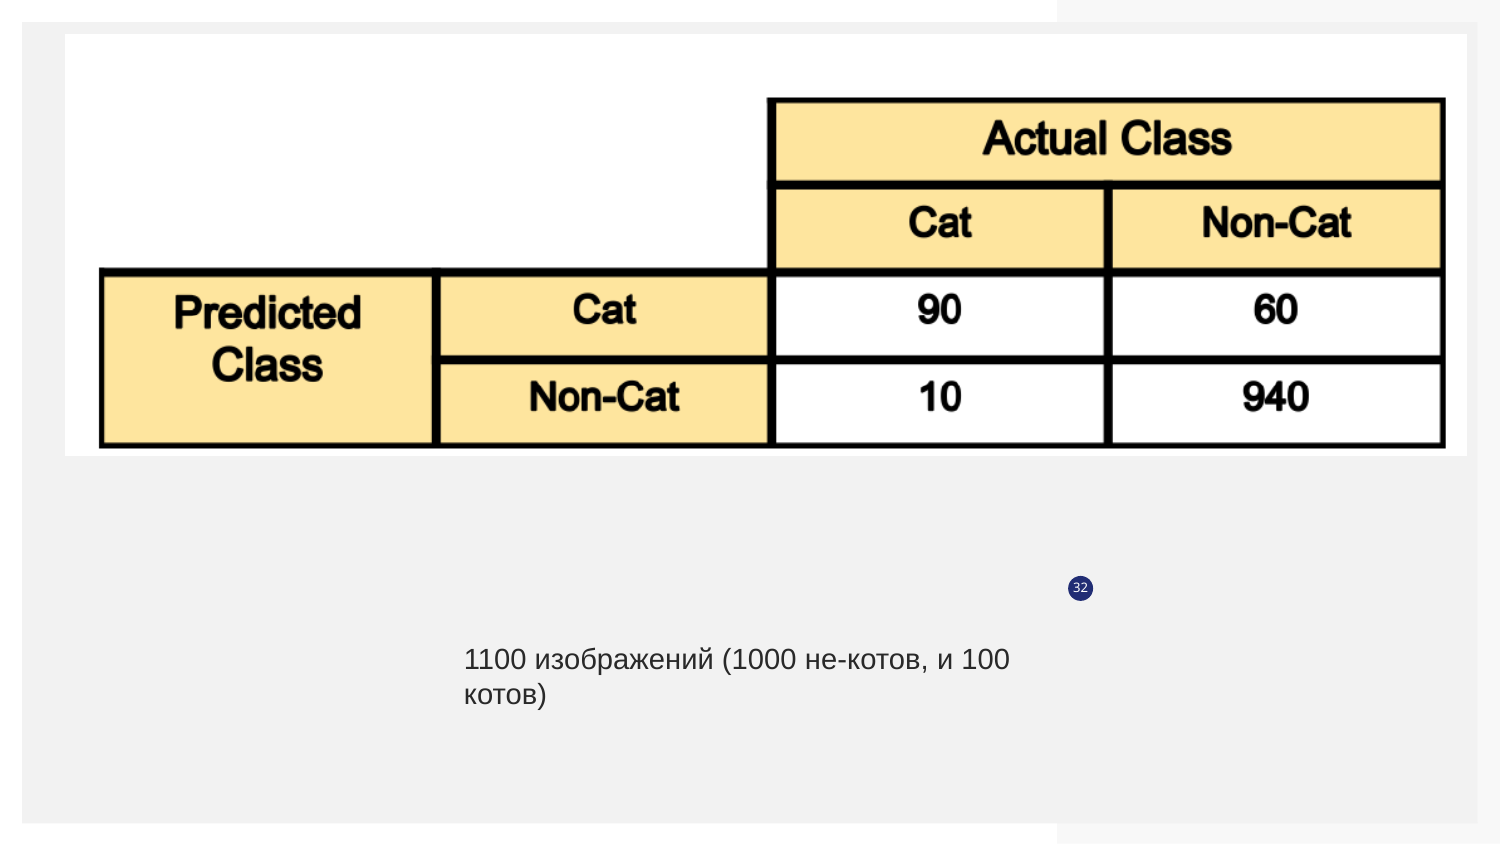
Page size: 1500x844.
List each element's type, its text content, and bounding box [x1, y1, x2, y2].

text_box 1100 изображений (1000 не-котов, и 100 котов) [452, 634, 1048, 716]
slide_number ‹#› [1068, 575, 1094, 601]
picture [64, 34, 1467, 456]
